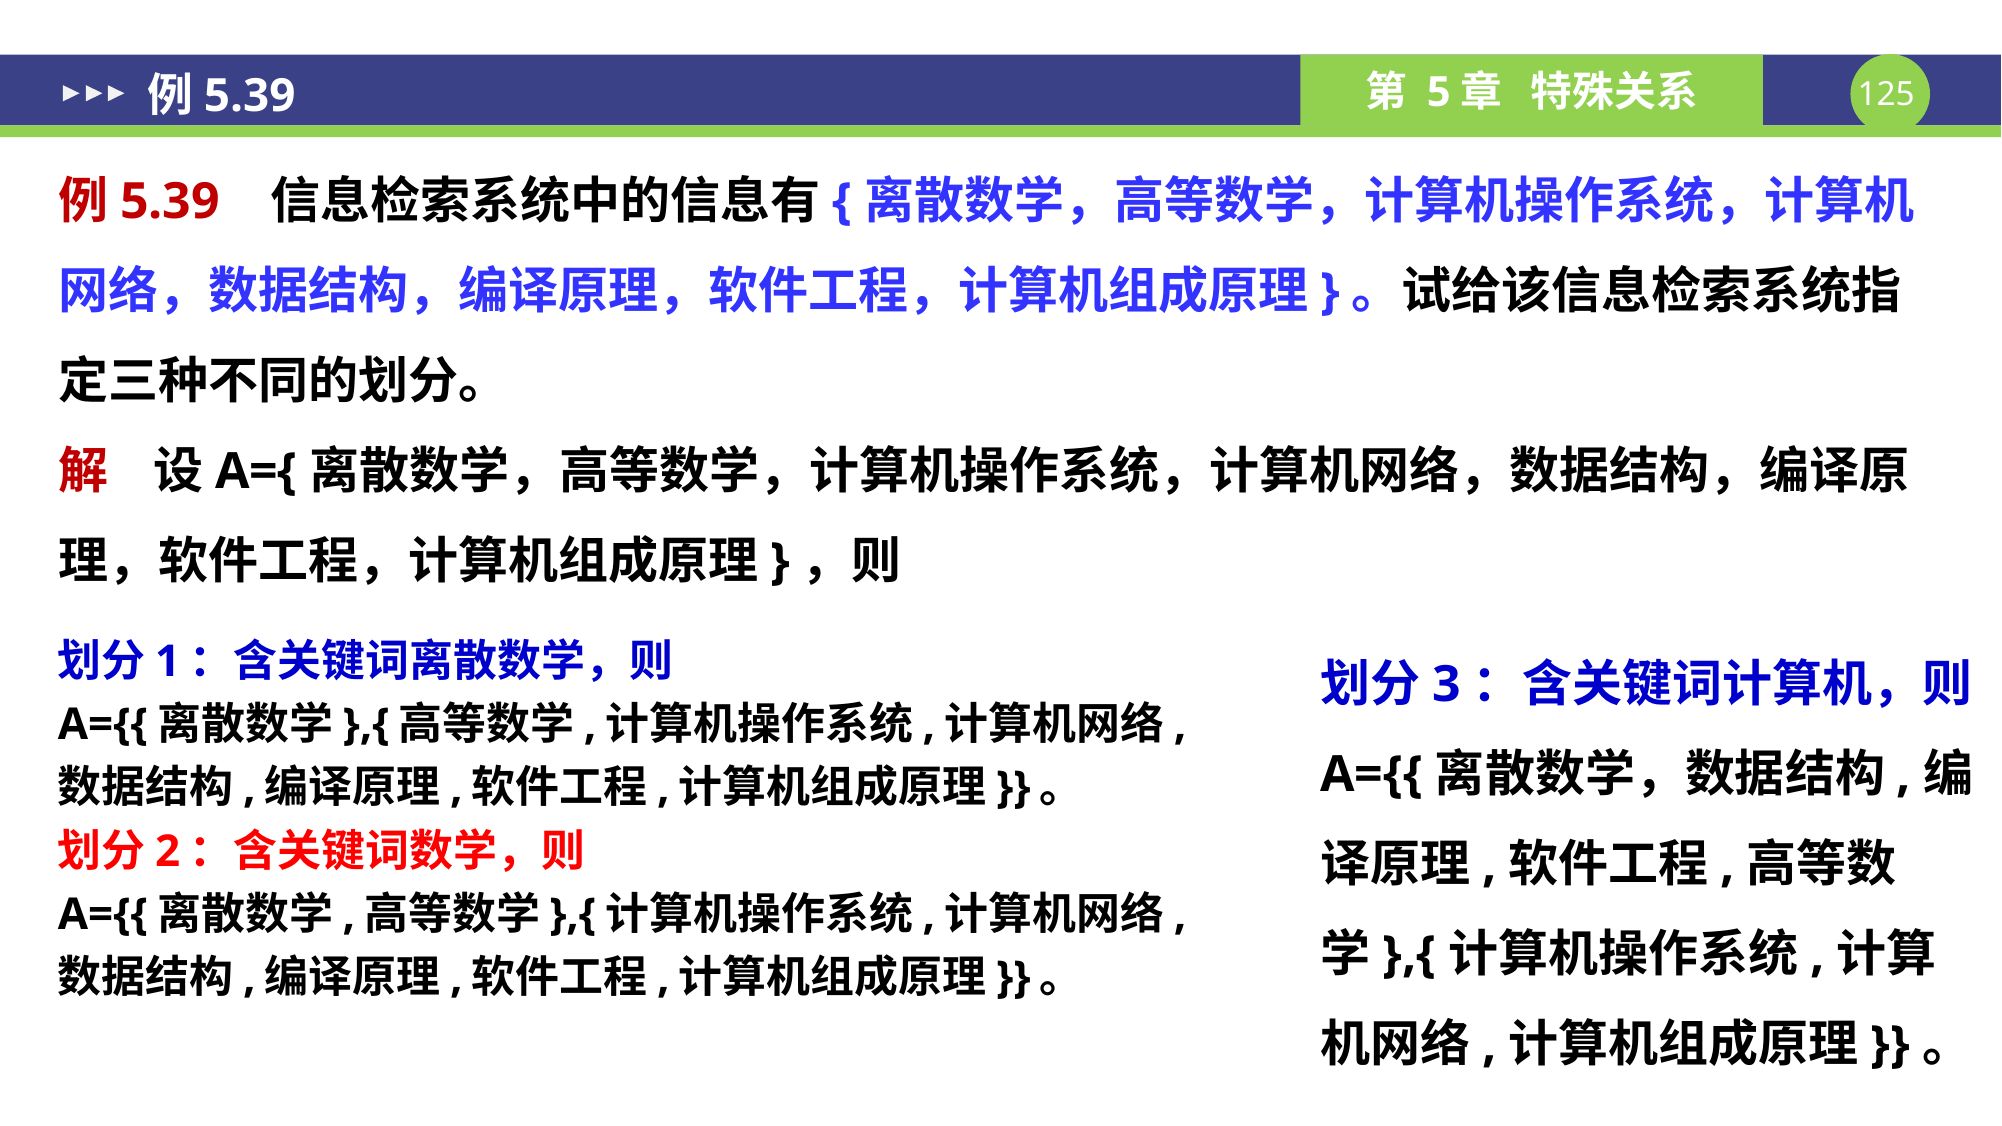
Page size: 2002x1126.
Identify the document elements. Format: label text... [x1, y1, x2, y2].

title 例5.39 [127, 57, 1003, 128]
list 例5.39 信息检索系统中的信息有{离散数学，高等数学，计算机操作系统，计算机网络，数据结构，编译原理，软件工程，计算机组成原理}。试给该信息检索系统指定三种不同的划分。 解 设A={离散数学，高等数学，计算机操作系统，计算机网络，数据结构，编译原理，软件工程，计算机组成原理}，则 [38, 128, 1938, 845]
text_box 划分1：含关键词离散数学，则 A={{离散数学},{高等数学,计算机操作系统,计算机网络,数据结构,编译原理,软件工程,计算机组成原理}}。 划分2：含关键词数学，则 A={{离散数学,高等数学},{计算机操作系统,计算机网络,数据结构,编译原理,软件工程,计算机组成原理}}。 [37, 611, 1251, 1088]
text_box 划分3：含关键词计算机，则 A={{离散数学，数据结构,编译原理,软件工程,高等数学},{计算机操作系统,计算机网络,计算机组成原理}}。 [1300, 611, 2001, 1088]
